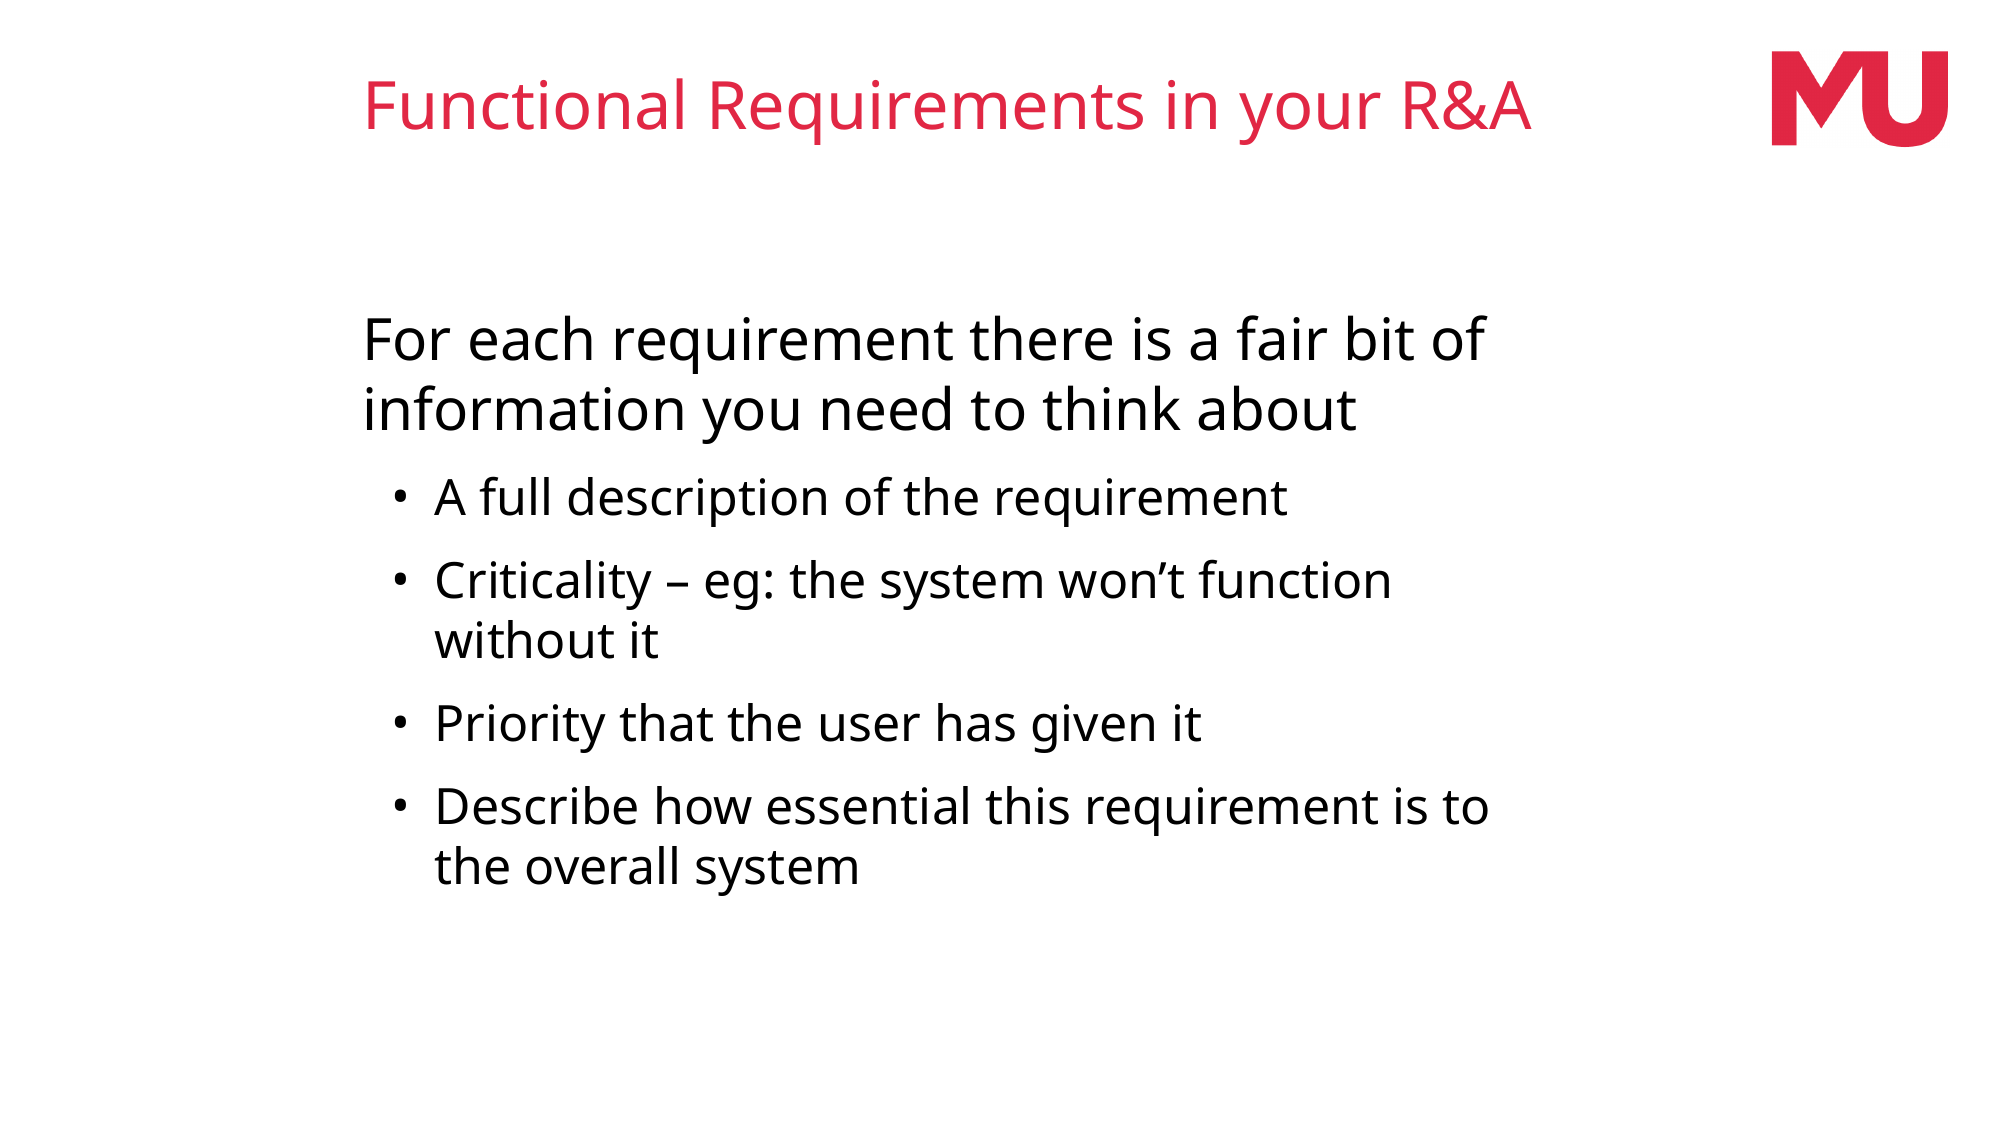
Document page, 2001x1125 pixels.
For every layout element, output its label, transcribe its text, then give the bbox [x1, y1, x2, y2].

text_box For each requirement there is a fair bit of information you need to think about A full description of the requirement Criticality – eg: the system won’t function without it Priority that the user has given it Describe how essential this requirement is to the overall system [362, 302, 1561, 1011]
picture [1770, 49, 1950, 148]
text_box Functional Requirements in your R&A [362, 62, 1728, 233]
